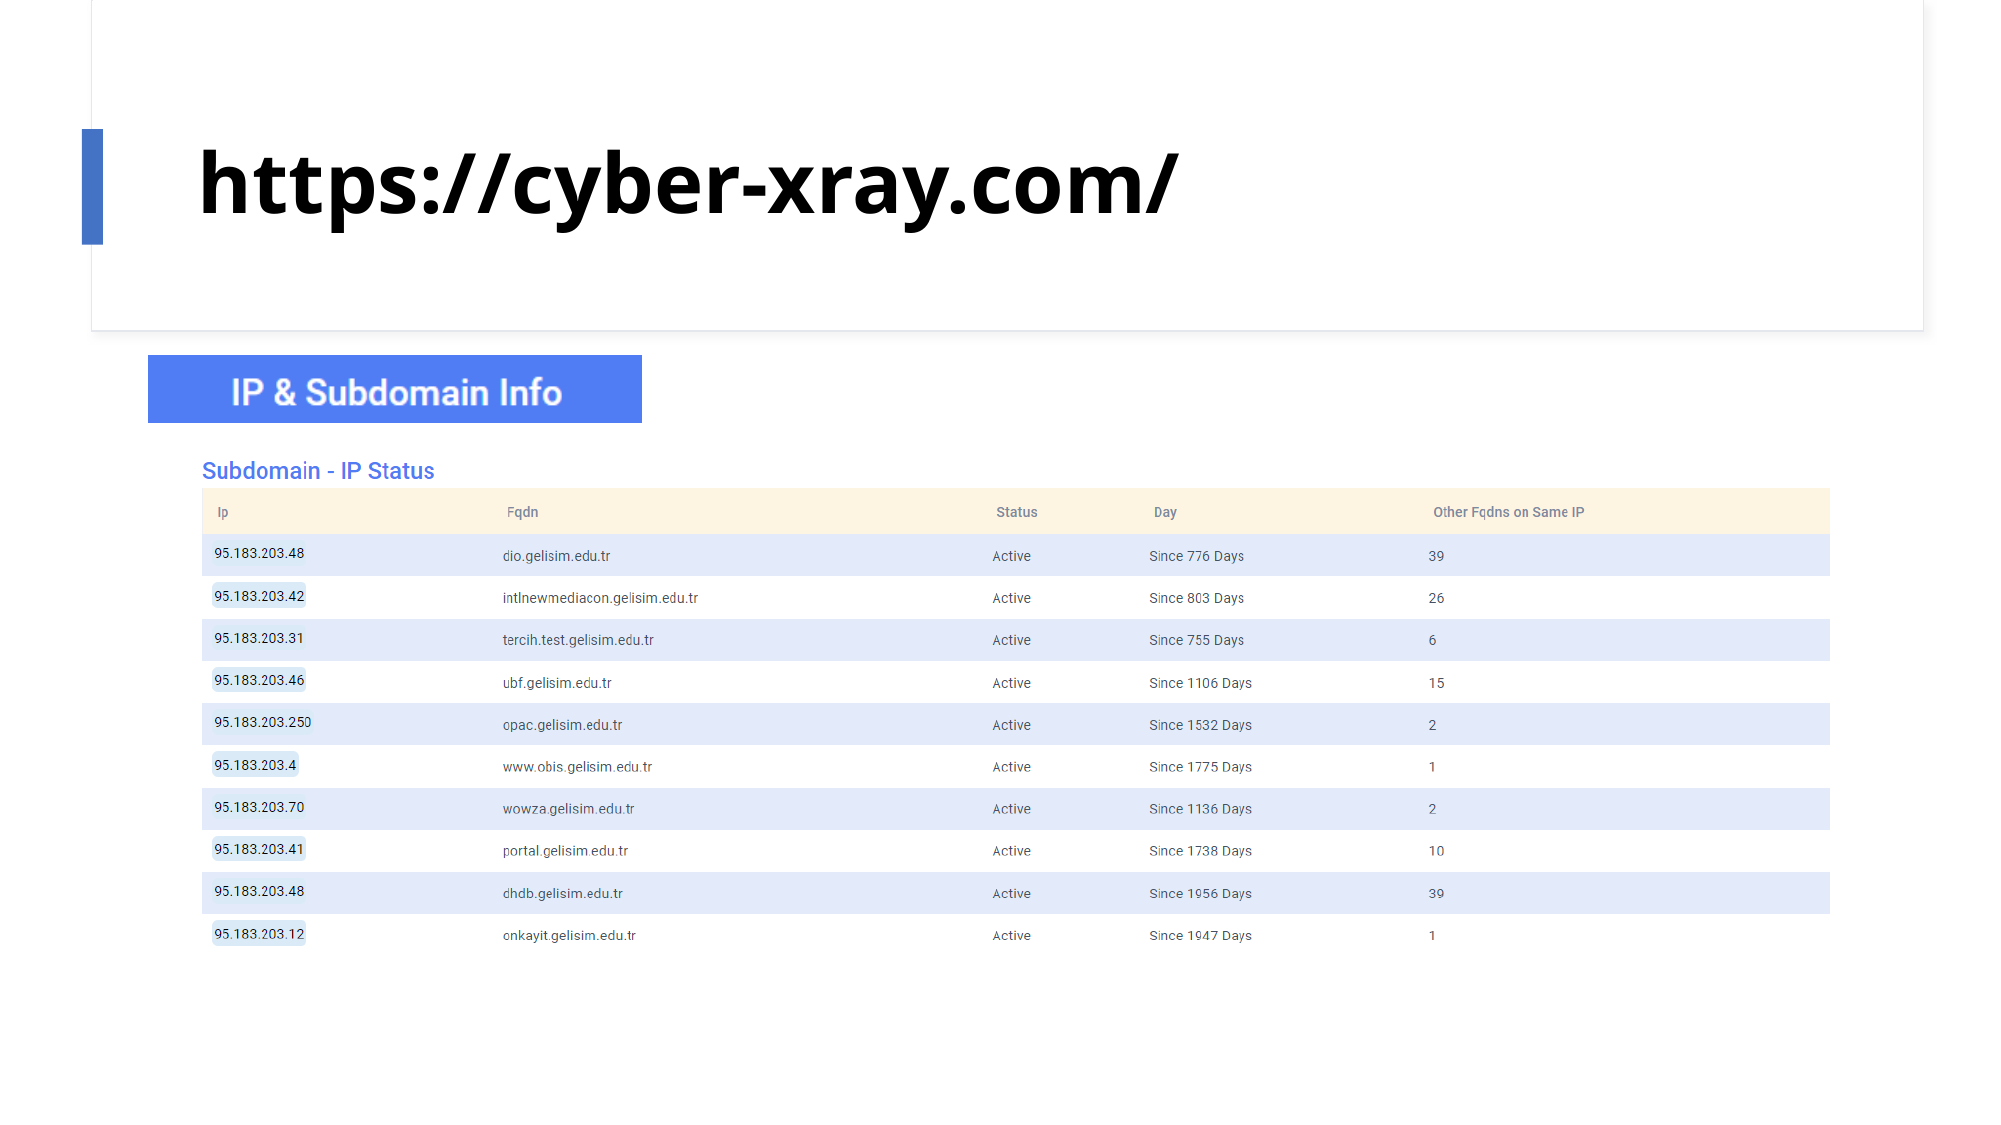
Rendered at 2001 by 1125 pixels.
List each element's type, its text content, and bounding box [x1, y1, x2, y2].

title https://cyber-xray.com/ [183, 90, 1851, 284]
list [182, 439, 1851, 980]
picture [148, 355, 642, 423]
